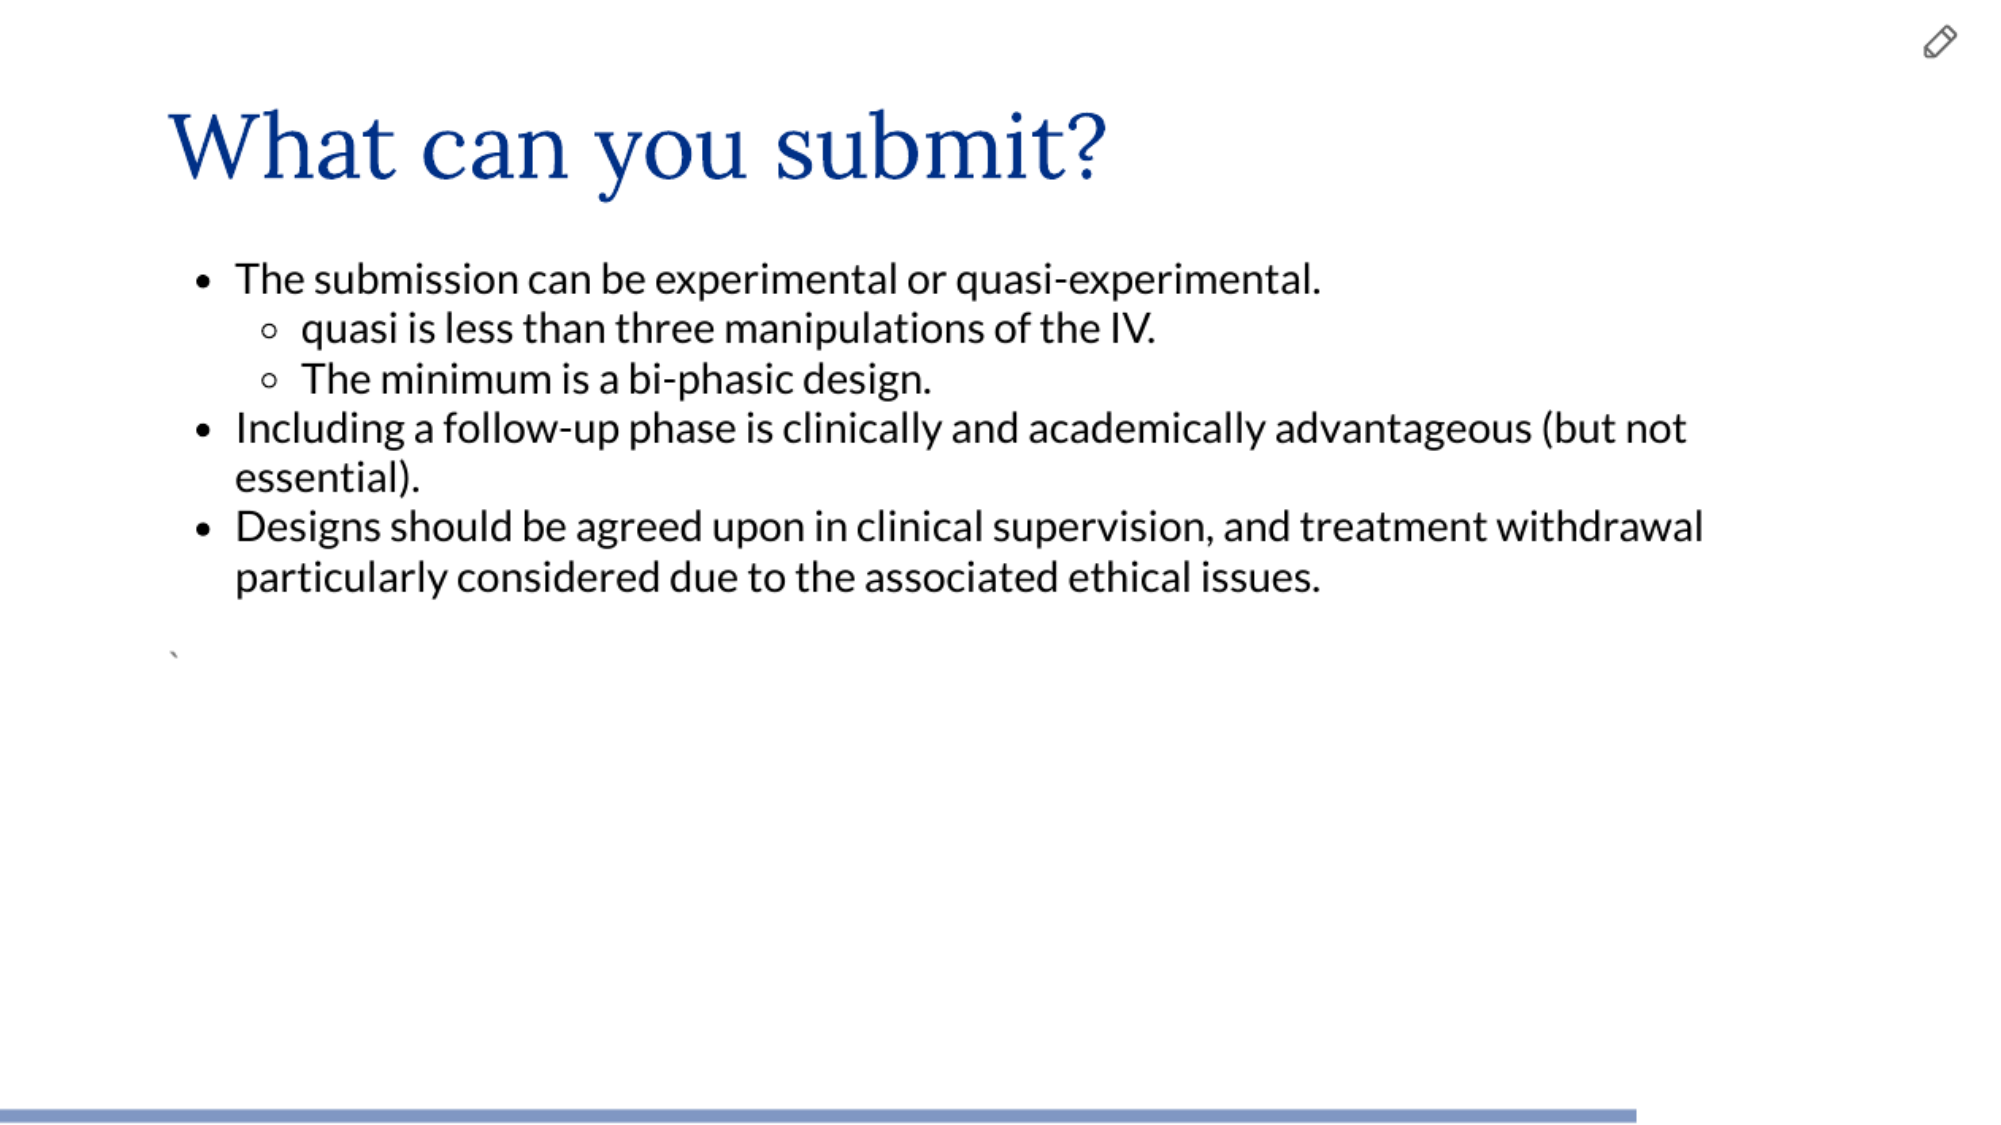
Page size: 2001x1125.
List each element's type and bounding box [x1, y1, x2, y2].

list [0, 0, 2000, 1125]
